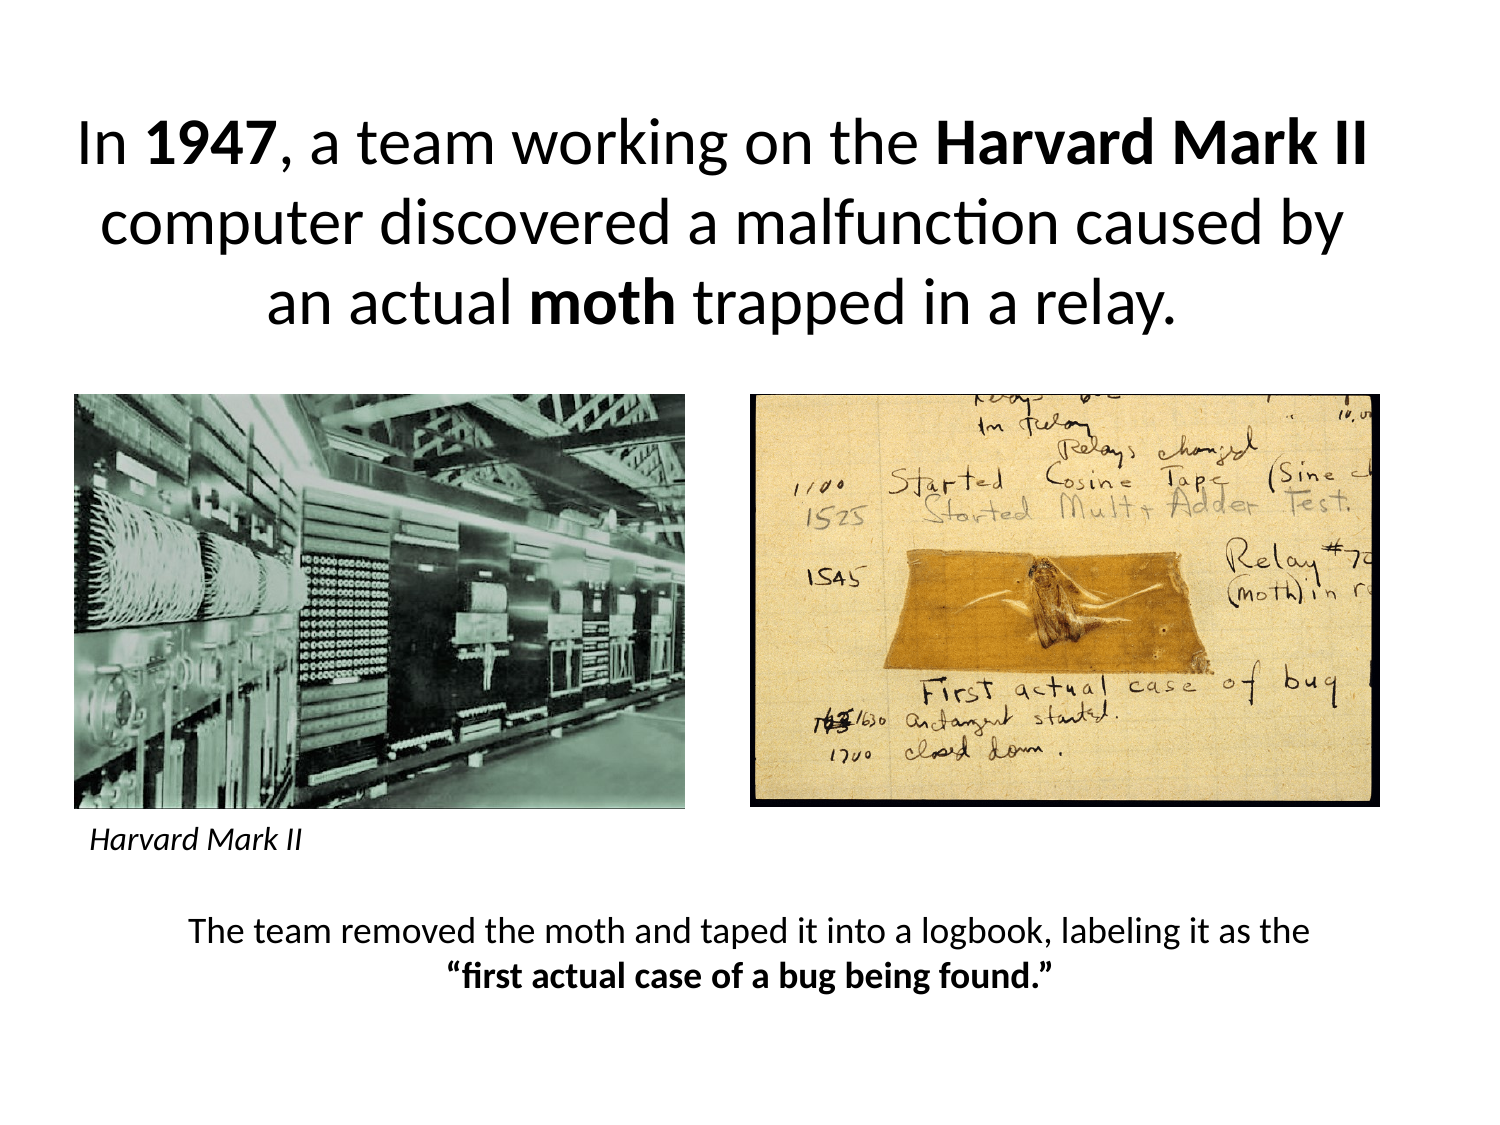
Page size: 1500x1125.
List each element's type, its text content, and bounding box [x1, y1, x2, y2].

list In 1947, a team working on the Harvard Mark II computer discovered a malfunction caused by an actual moth trapped in a relay. [47, 90, 1398, 833]
picture [749, 394, 1381, 807]
text_box Harvard Mark II [74, 817, 664, 865]
text_box The team removed the moth and taped it into a logbook, labeling it as the “first actual case of a bug being found.” [132, 898, 1368, 1004]
picture [74, 394, 686, 809]
